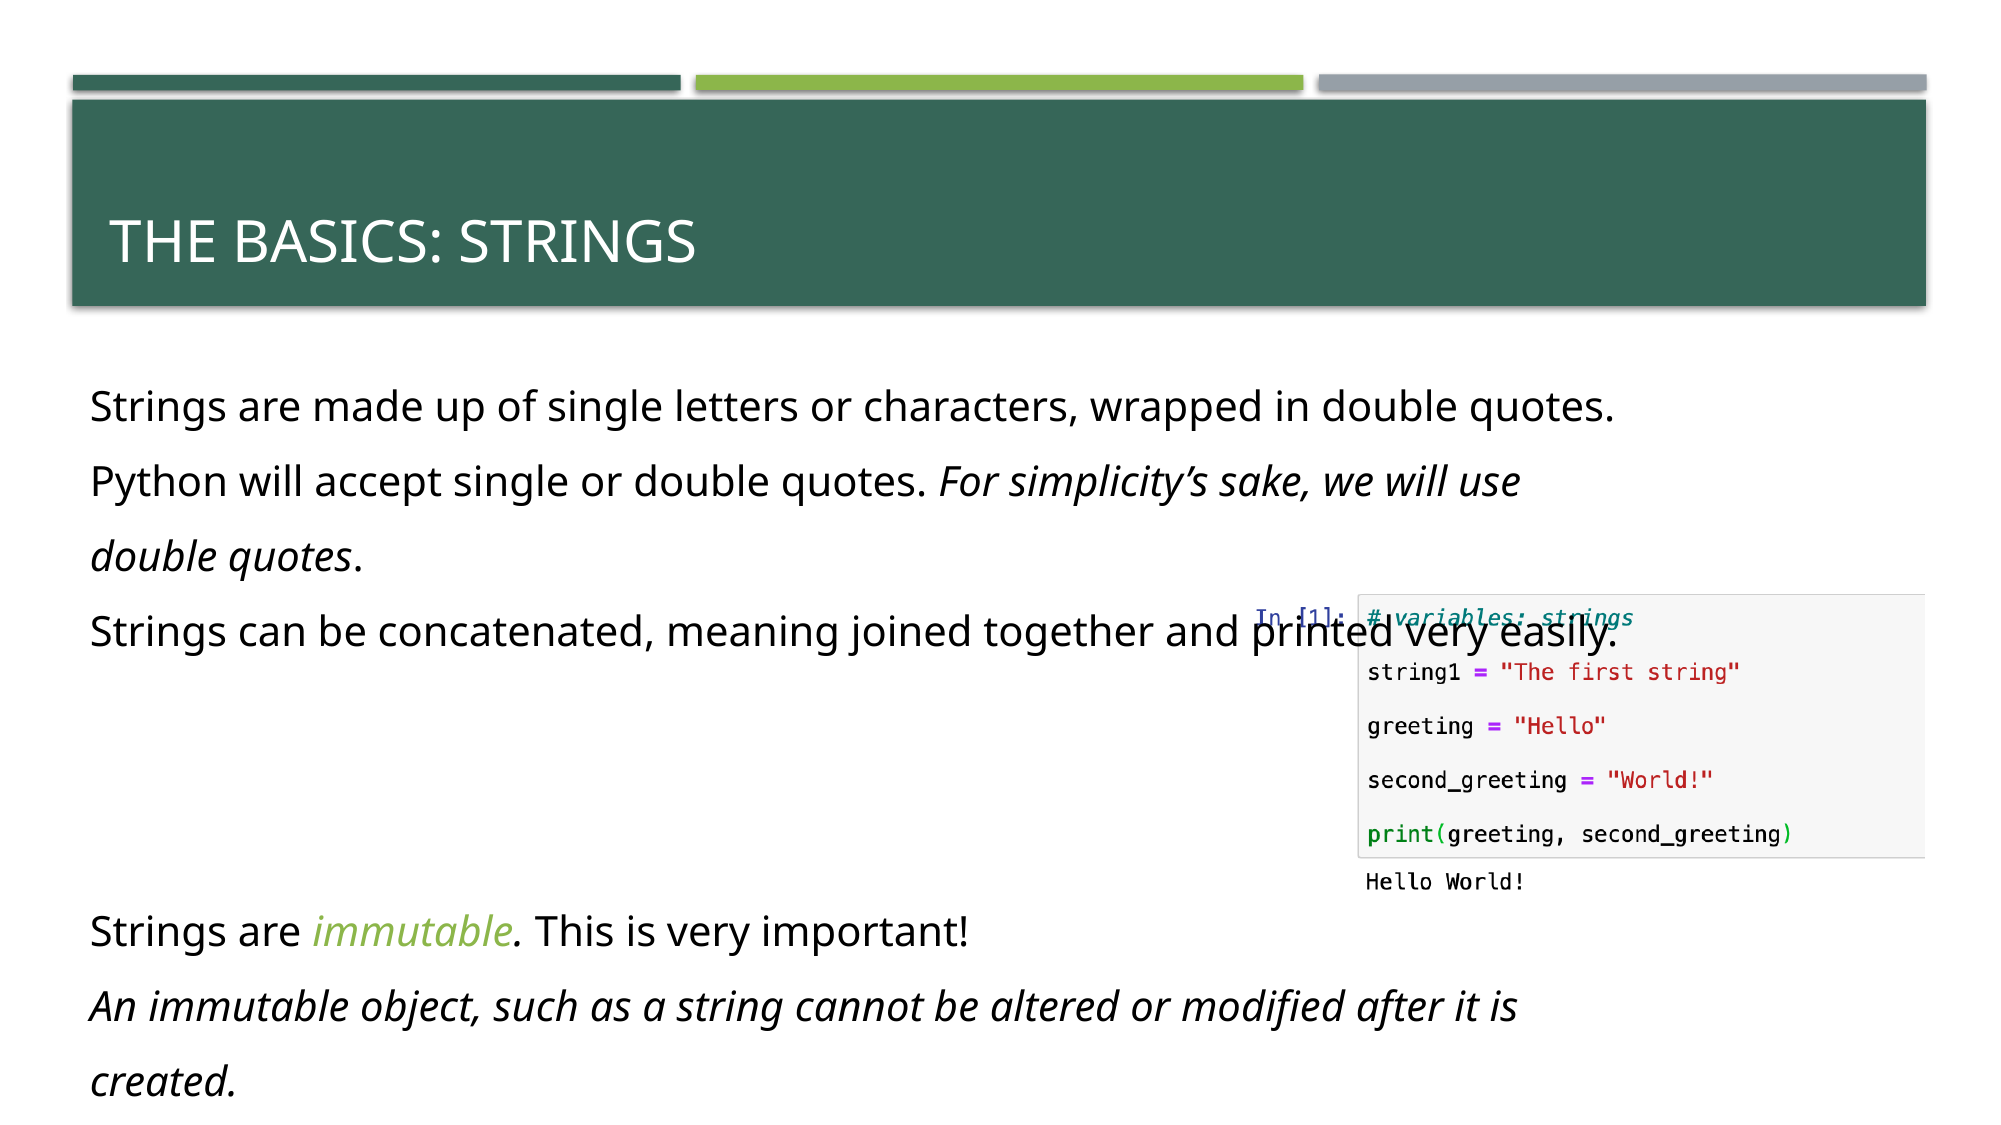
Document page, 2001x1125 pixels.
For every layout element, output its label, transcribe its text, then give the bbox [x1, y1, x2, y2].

text_box Strings are made up of single letters or characters, wrapped in double quotes. Python will accept single or double quotes. For simplicity’s sake, we will use double quotes. Strings can be concatenated, meaning joined together and printed very easily. Strings are immutable. This is very important! An immutable object, such as a string cannot be altered or modified after it is created. Instead, Python will make a copy of the object when a user tries to change it [75, 347, 1659, 1125]
picture [1228, 587, 1926, 905]
title The basics: strings [94, 119, 1904, 282]
